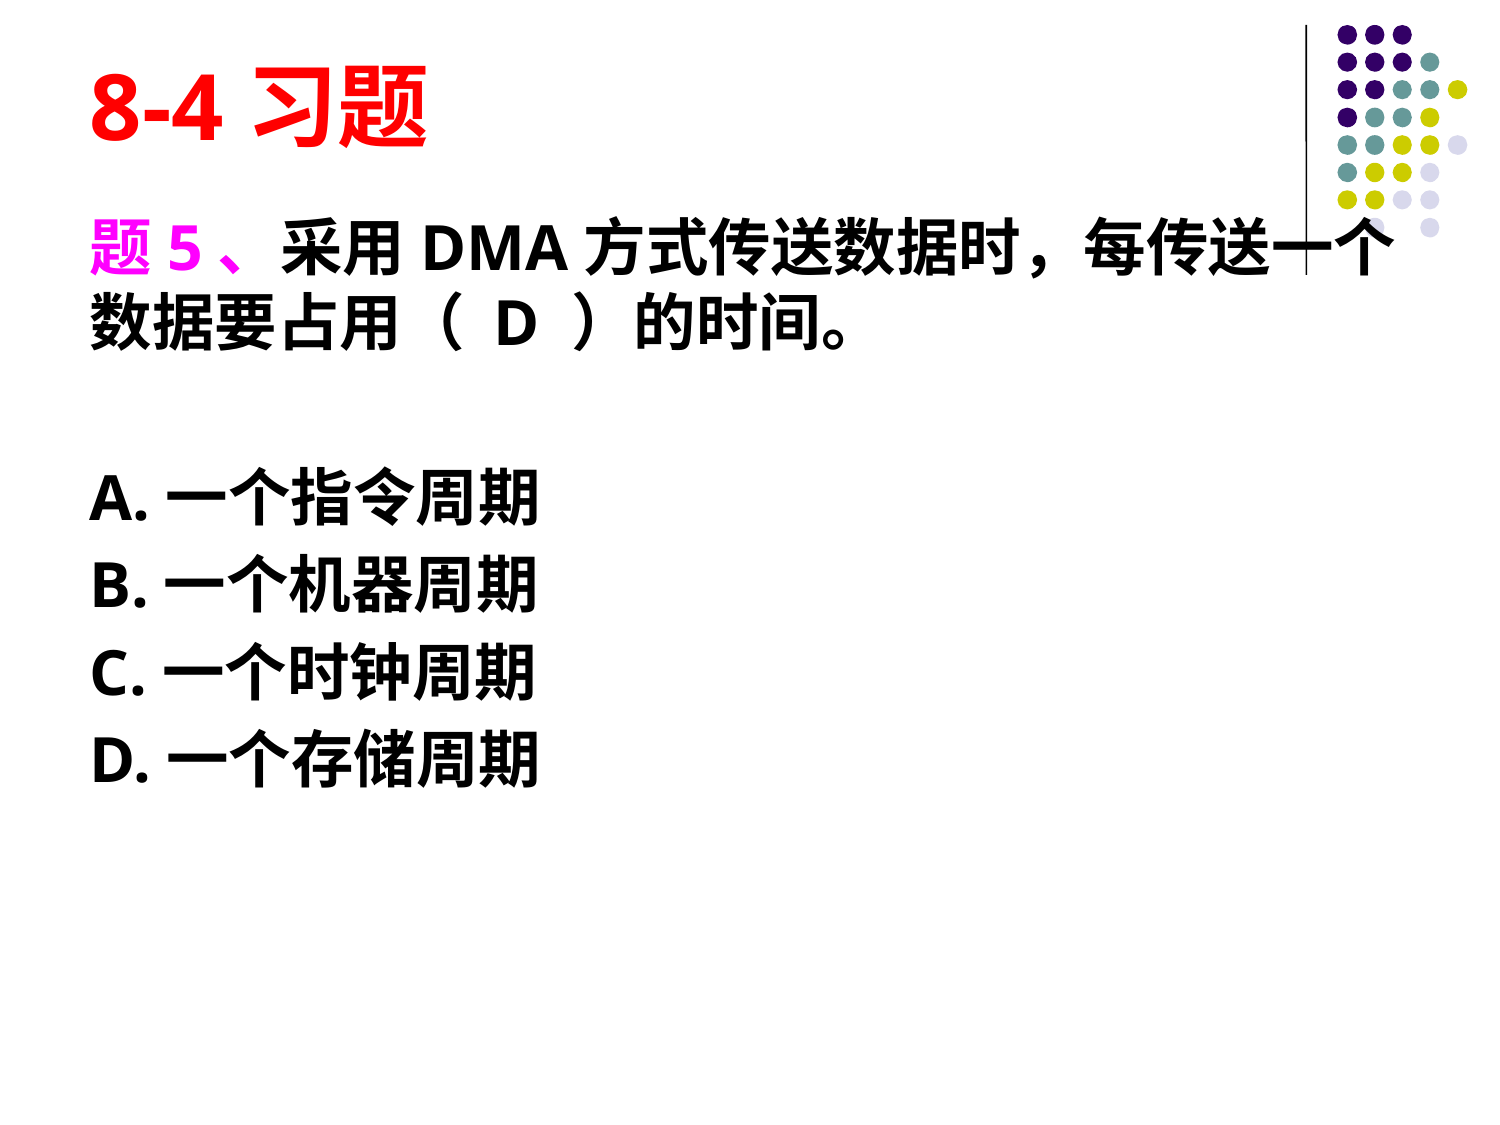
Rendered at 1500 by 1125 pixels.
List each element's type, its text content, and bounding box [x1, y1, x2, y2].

title 8-4习题 [74, 19, 1313, 167]
list 题5、采用DMA方式传送数据时，每传送一个数据要占用（ D ）的时间。 A.一个指令周期 B.一个机器周期 C.一个时钟周期 D.一个存储周期 [74, 200, 1426, 925]
